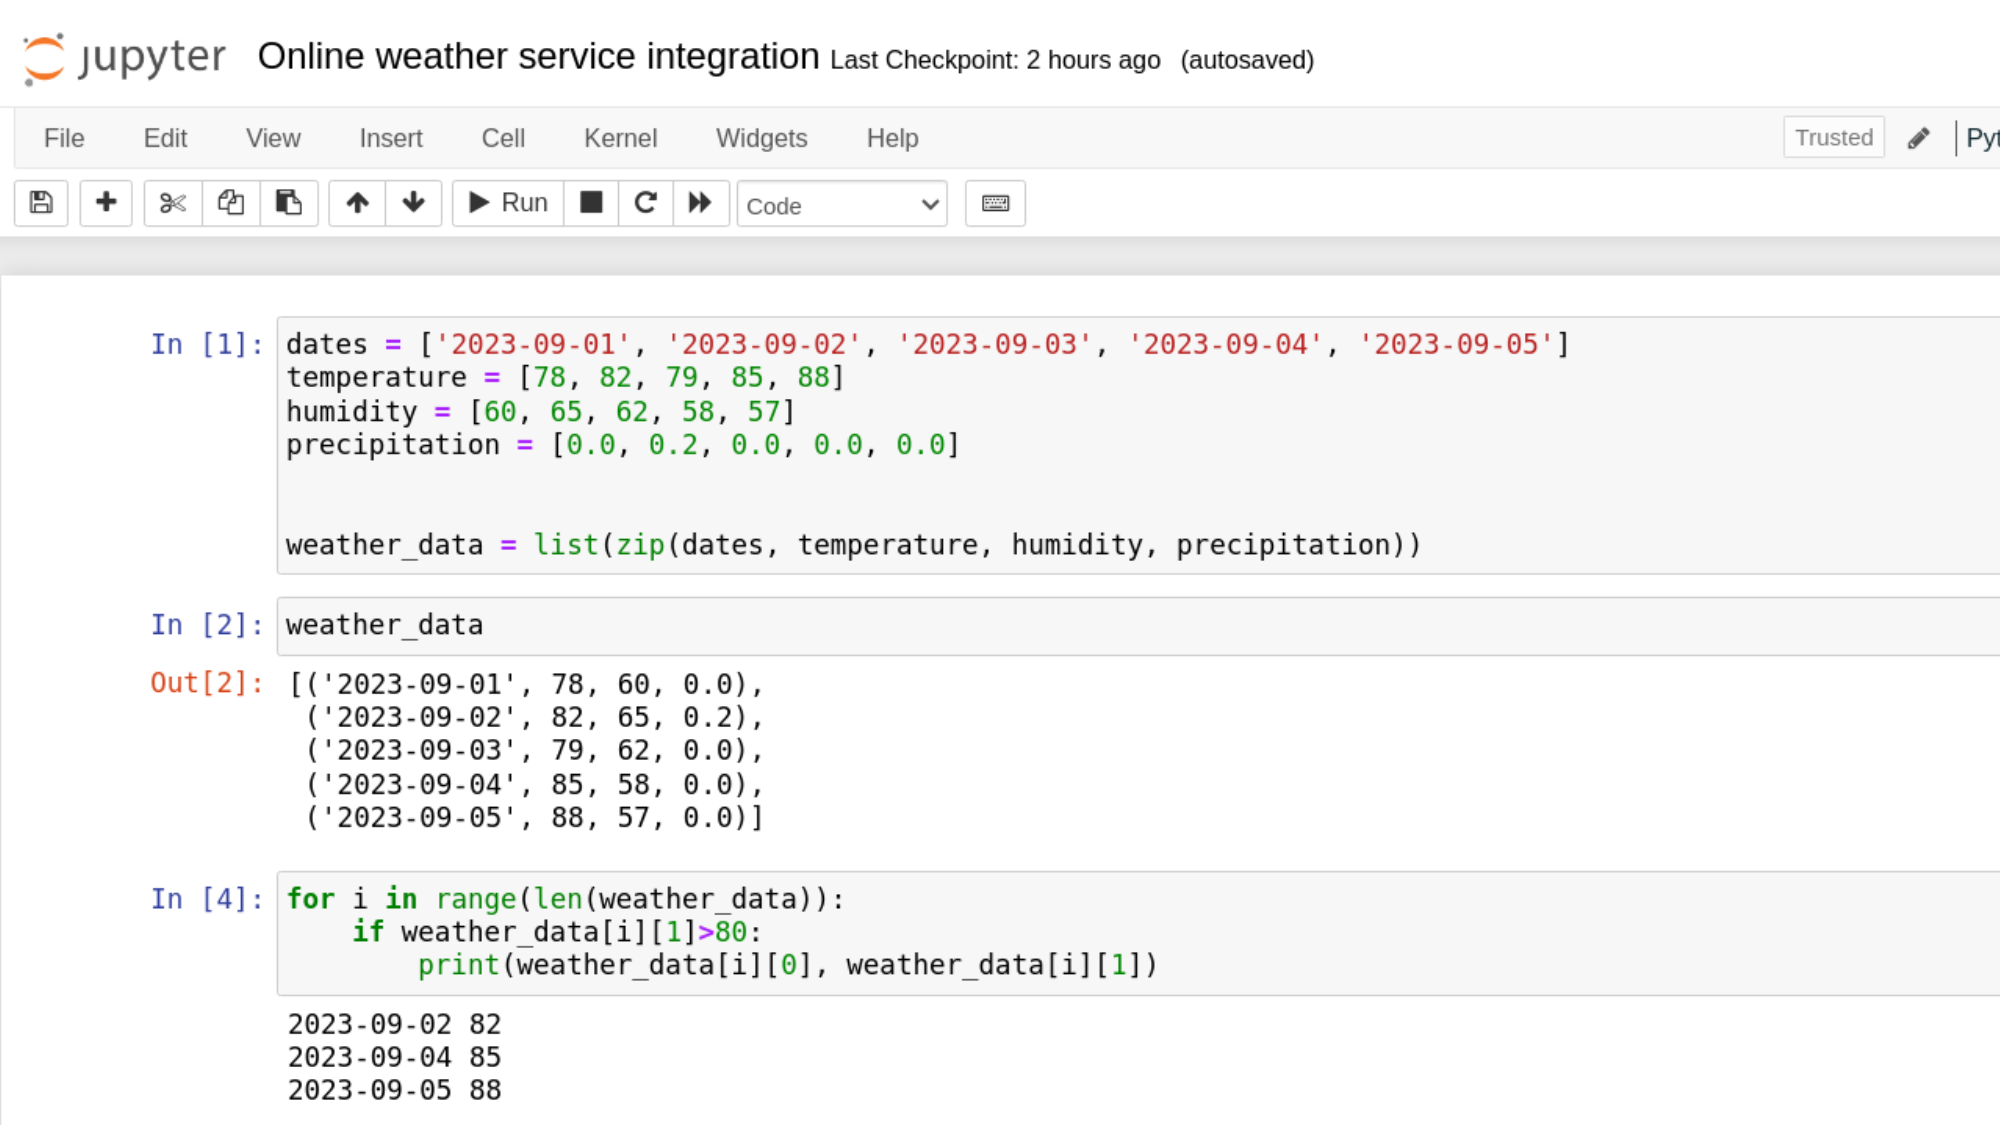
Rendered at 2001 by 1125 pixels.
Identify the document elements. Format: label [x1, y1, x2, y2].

list [0, 0, 2000, 1125]
